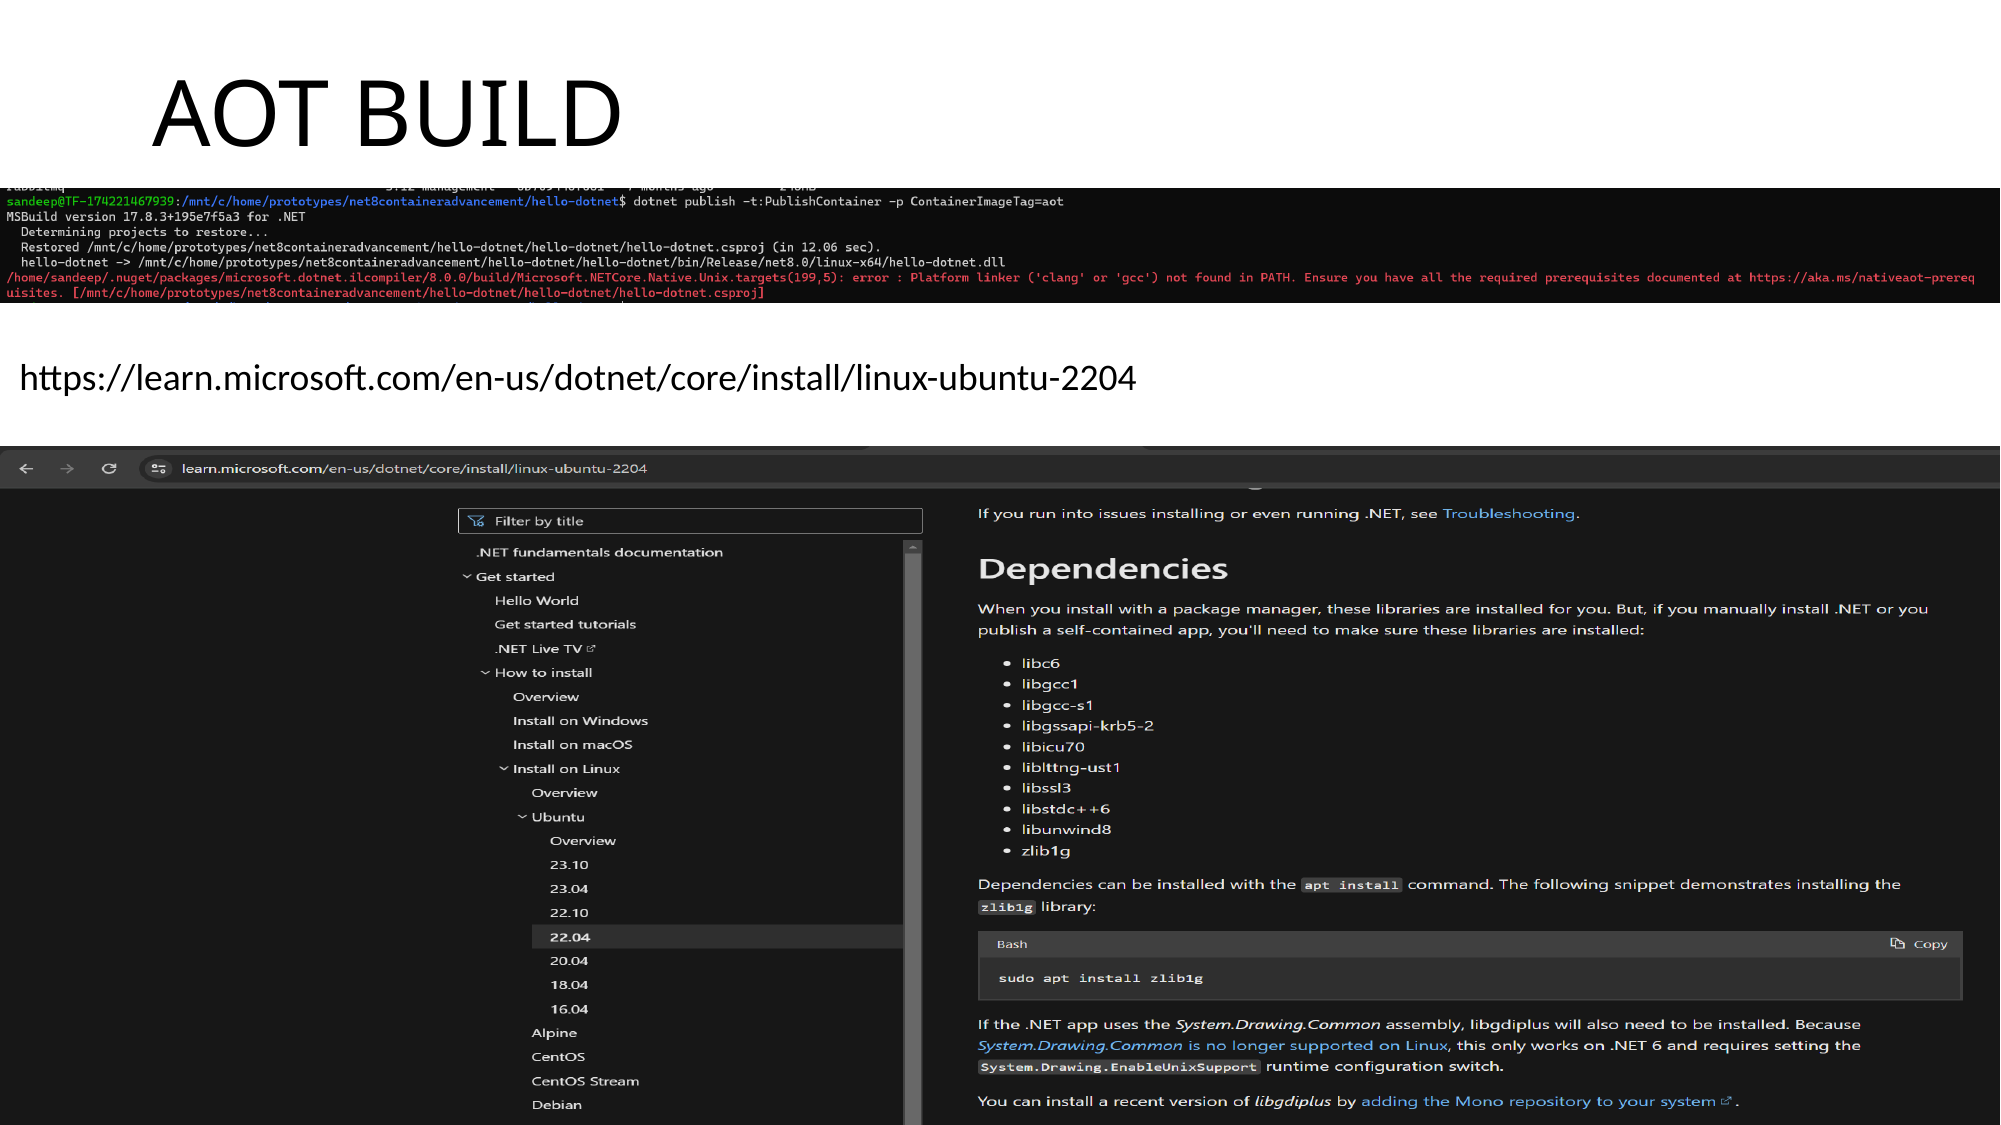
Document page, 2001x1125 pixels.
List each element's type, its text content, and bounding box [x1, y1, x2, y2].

text_box https://learn.microsoft.com/en-us/dotnet/core/install/linux-ubuntu-2204 [4, 345, 1197, 406]
picture [0, 188, 2000, 303]
picture [0, 446, 2000, 1125]
title AOT BUILD [137, 59, 1863, 174]
